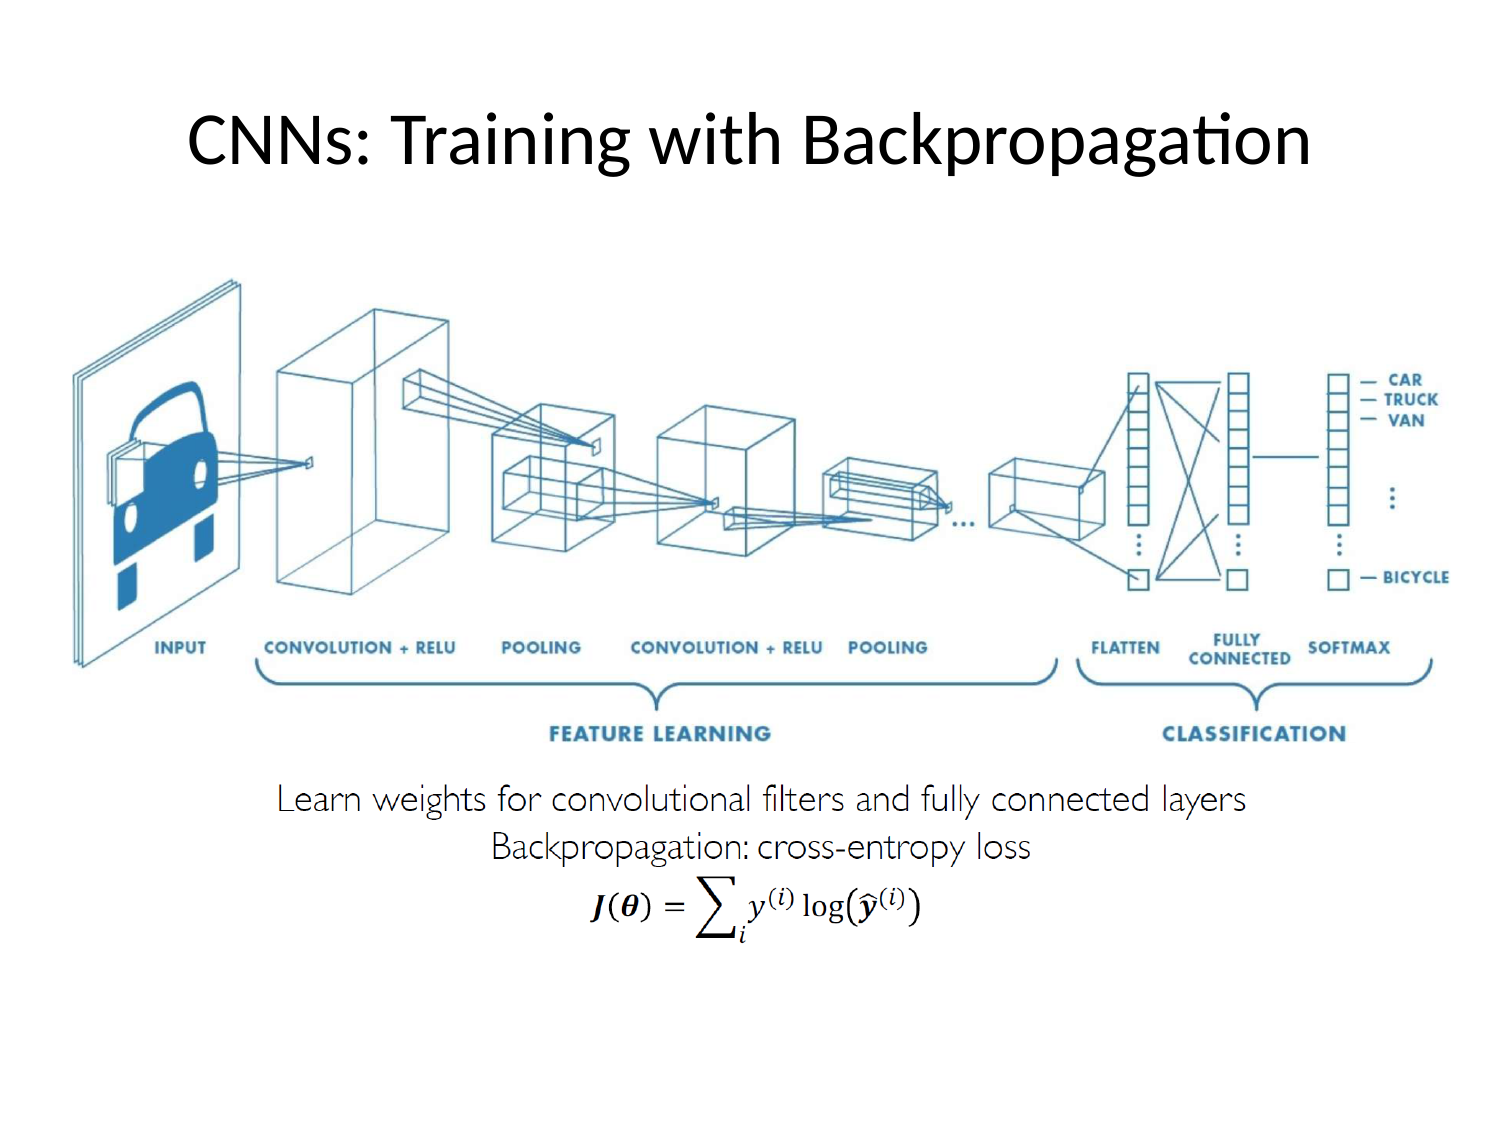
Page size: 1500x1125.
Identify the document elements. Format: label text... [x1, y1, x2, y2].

title CNNs: Training with Backpropagation [0, 40, 1500, 229]
picture [10, 259, 1496, 953]
